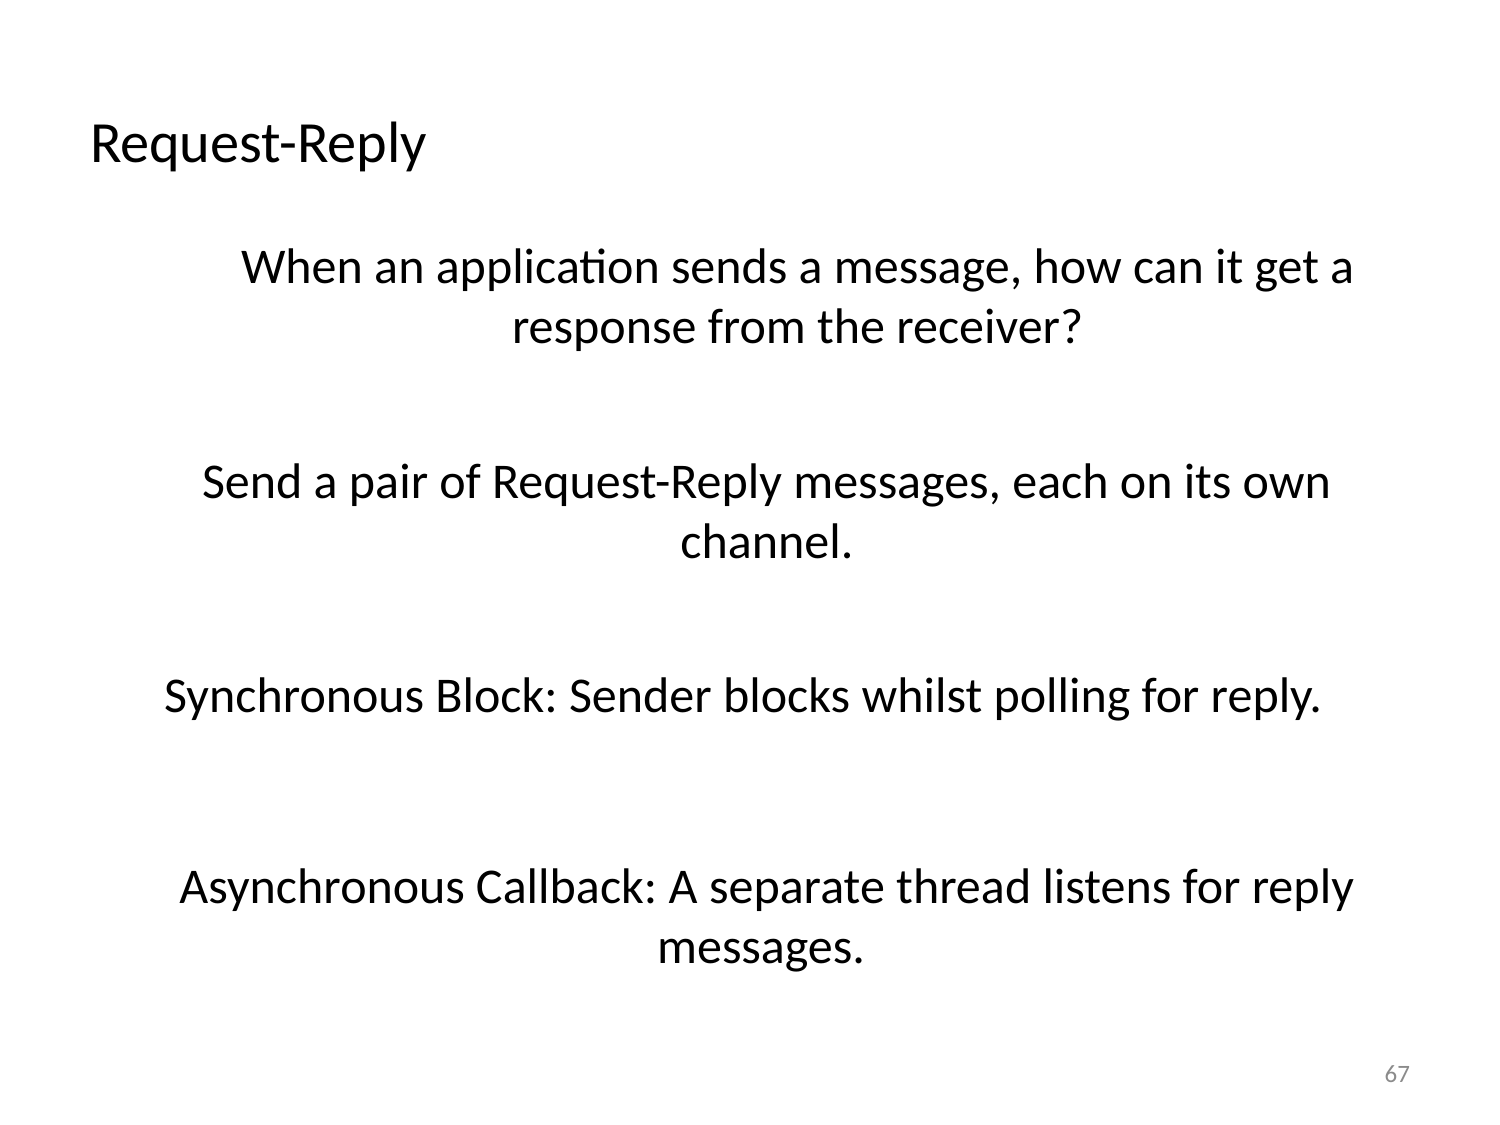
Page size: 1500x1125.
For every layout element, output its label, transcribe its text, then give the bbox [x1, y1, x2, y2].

text_box Send a pair of Request-Reply messages, each on its own channel. [108, 440, 1425, 576]
title Request-Reply [75, 45, 1425, 233]
slide_number 67 [1074, 1042, 1425, 1103]
text_box Synchronous Block: Sender blocks whilst polling for reply. [90, 655, 1407, 731]
text_box When an application sends a message, how can it get a response from the receiver? [188, 225, 1407, 361]
text_box Asynchronous Callback: A separate thread listens for reply messages. [108, 845, 1425, 981]
